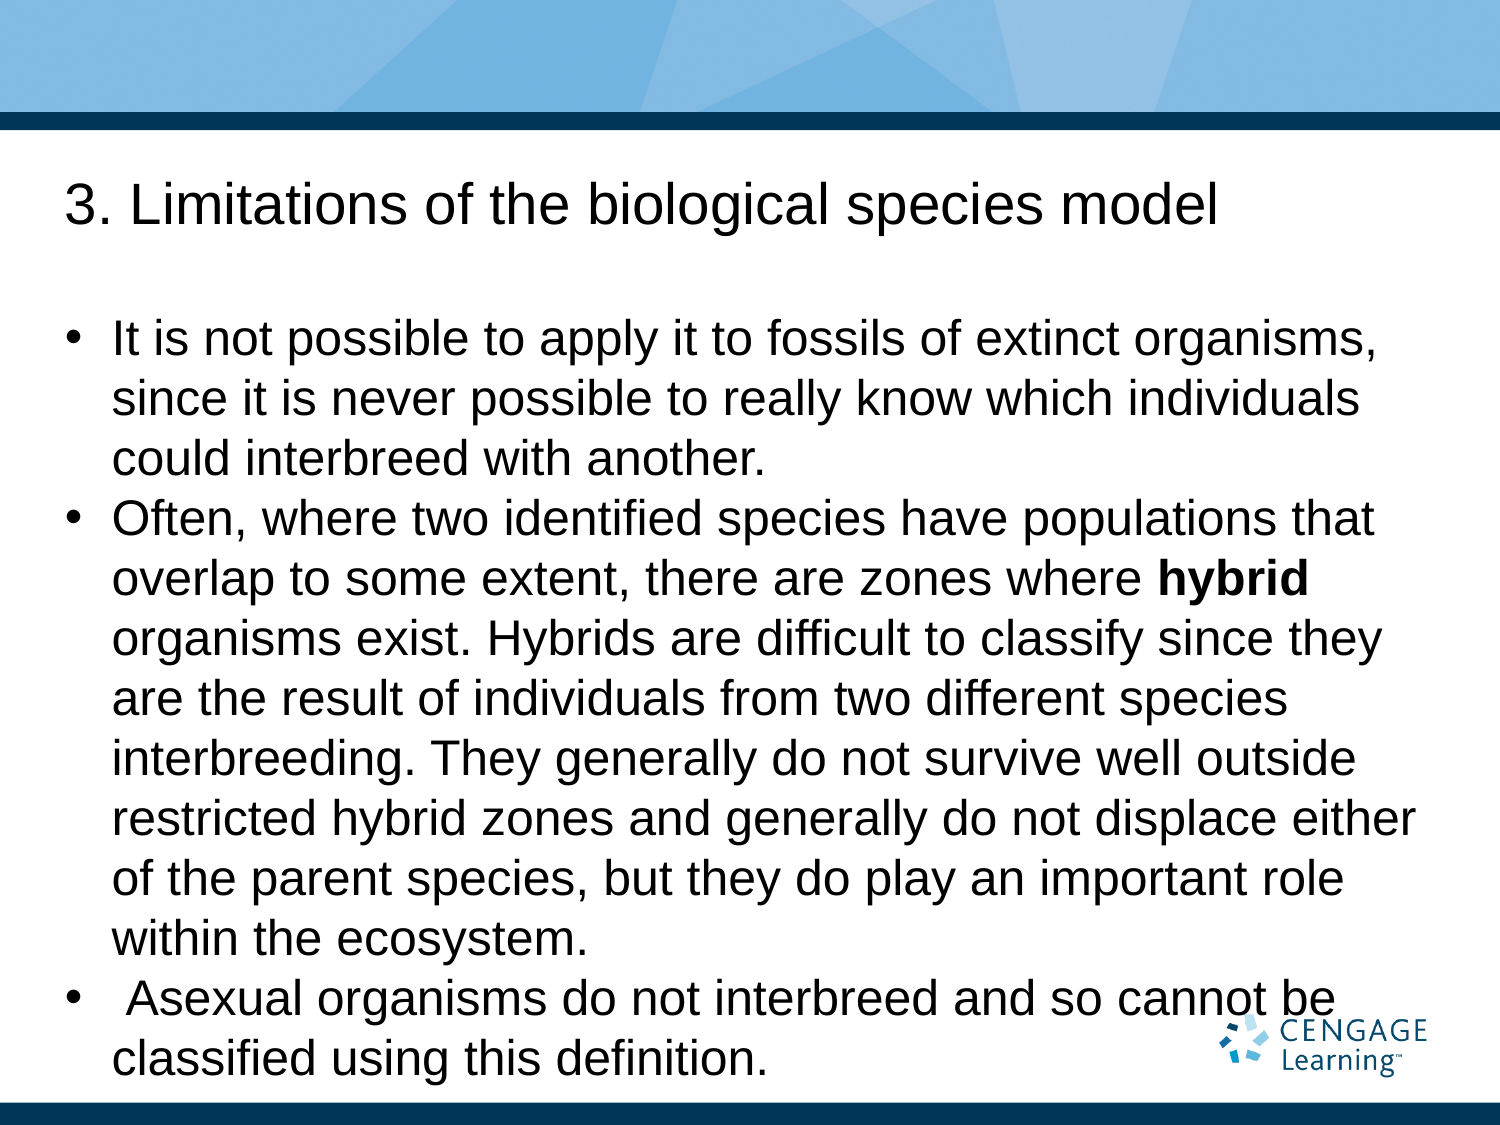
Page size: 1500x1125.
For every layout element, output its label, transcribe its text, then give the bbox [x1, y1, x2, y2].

picture [0, 0, 1500, 112]
text_box 3. Limitations of the biological species model It is not possible to apply it to fossils of extinct organisms, since it is never possible to really know which individuals could interbreed with another. Often, where two identified species have populations that overlap to some extent, there are zones where hybrid organisms exist. Hybrids are difficult to classify since they are the result of individuals from two different species interbreeding. They generally do not survive well outside restricted hybrid zones and generally do not displace either of the parent species, but they do play an important role within the ecosystem. Asexual organisms do not interbreed and so cannot be classified using this definition. [50, 113, 1450, 1125]
